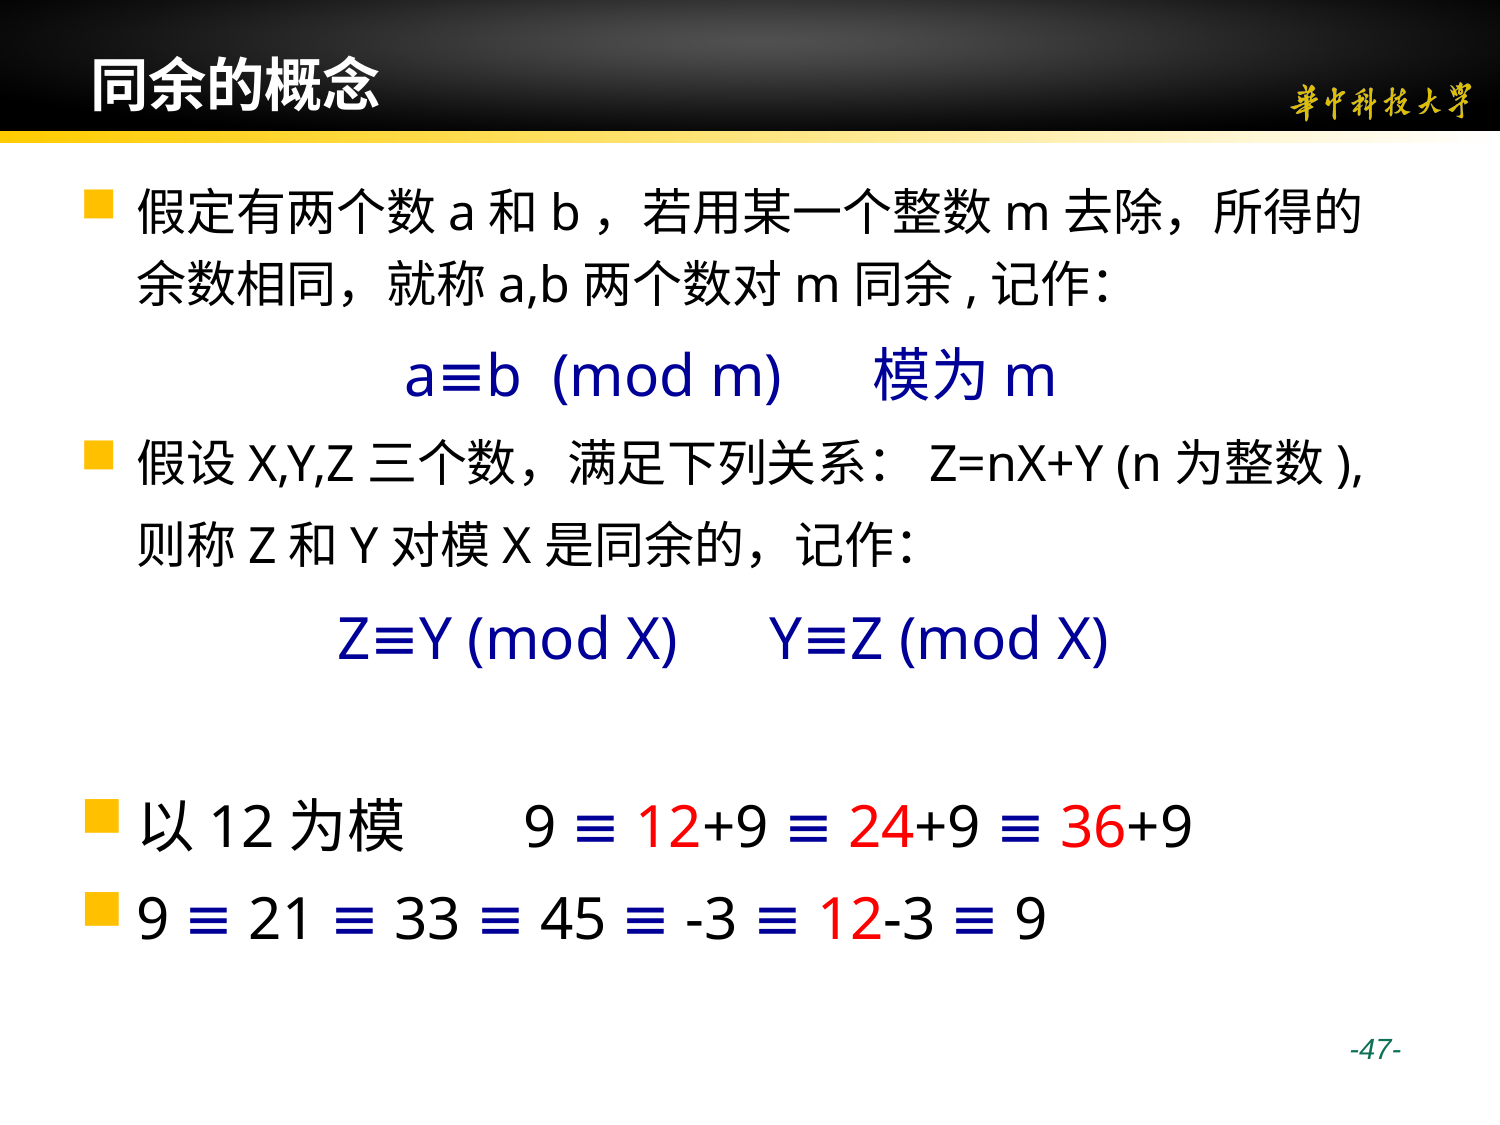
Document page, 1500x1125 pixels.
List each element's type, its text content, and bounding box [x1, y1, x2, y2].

slide_number -47- [1257, 1023, 1425, 1102]
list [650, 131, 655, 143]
list 假定有两个数a和b，若用某一个整数m去除，所得的余数相同，就称a,b两个数对m同余,记作： a≡b (mod m) 模为m 假设X,Y,Z三个数，满足下列关系：Z=nX+Y (n为整数),则称Z和Y对模X是同余的，记作： Z≡Y (mod X) Y≡Z (mod X) 以12为模 9 ≡ 12+9 ≡ 24+9 ≡ 36+9 9 ≡ 21 ≡ 33 ≡ 45 ≡ -3 ≡ 12-3 ≡ 9 [64, 160, 1414, 988]
picture [0, 0, 1500, 131]
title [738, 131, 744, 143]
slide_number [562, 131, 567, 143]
title 同余的概念 [74, 34, 1426, 131]
